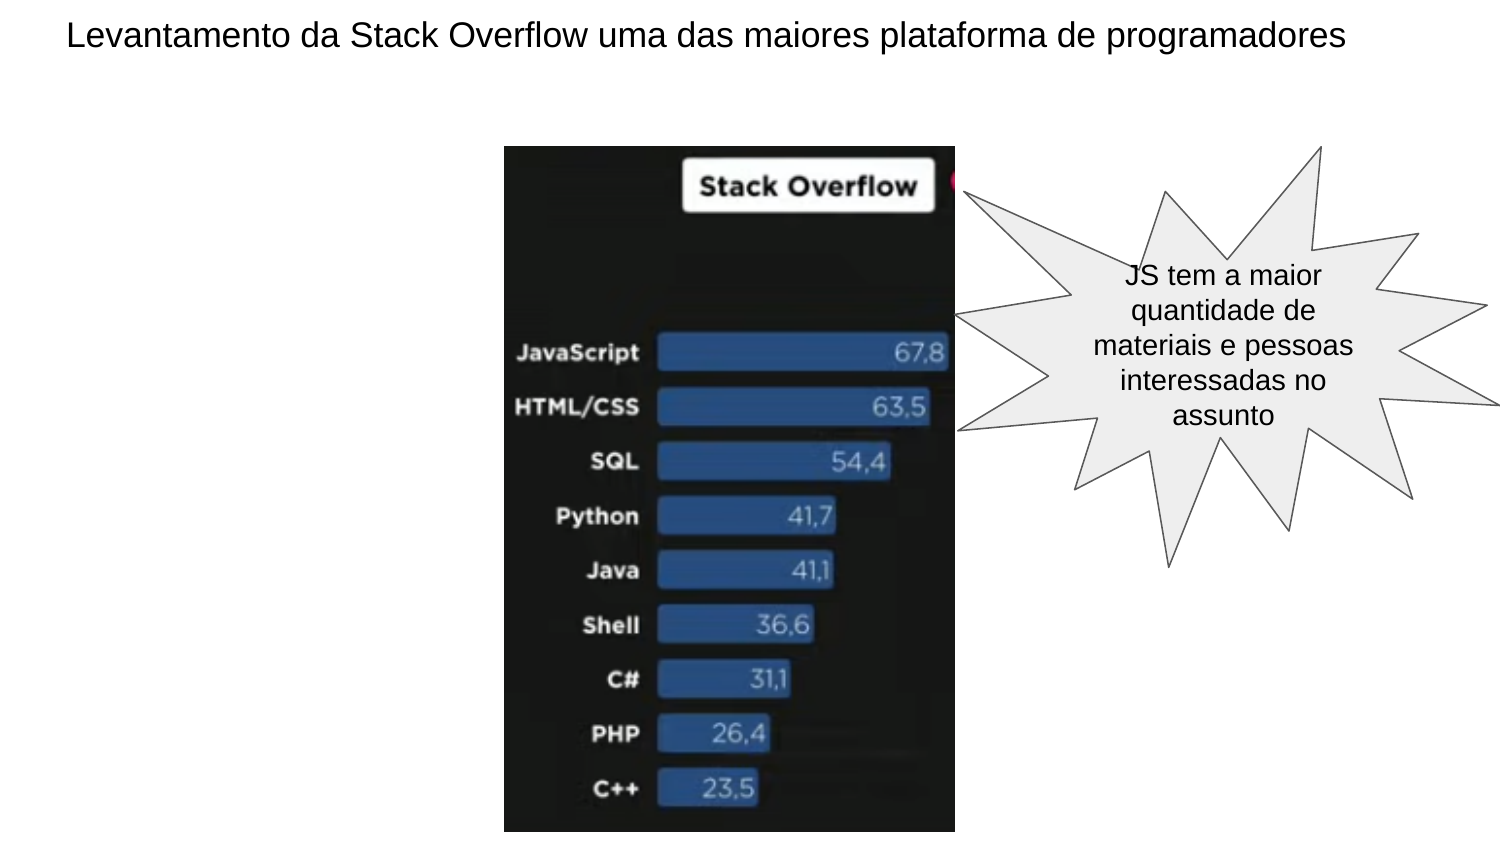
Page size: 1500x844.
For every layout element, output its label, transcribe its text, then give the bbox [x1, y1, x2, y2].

title Levantamento da Stack Overflow uma das maiores plataforma de programadores [51, 0, 1449, 94]
picture [504, 146, 955, 832]
text_box JS tem a maior quantidade de materiais e pessoas interessadas no assunto [960, 146, 1500, 568]
